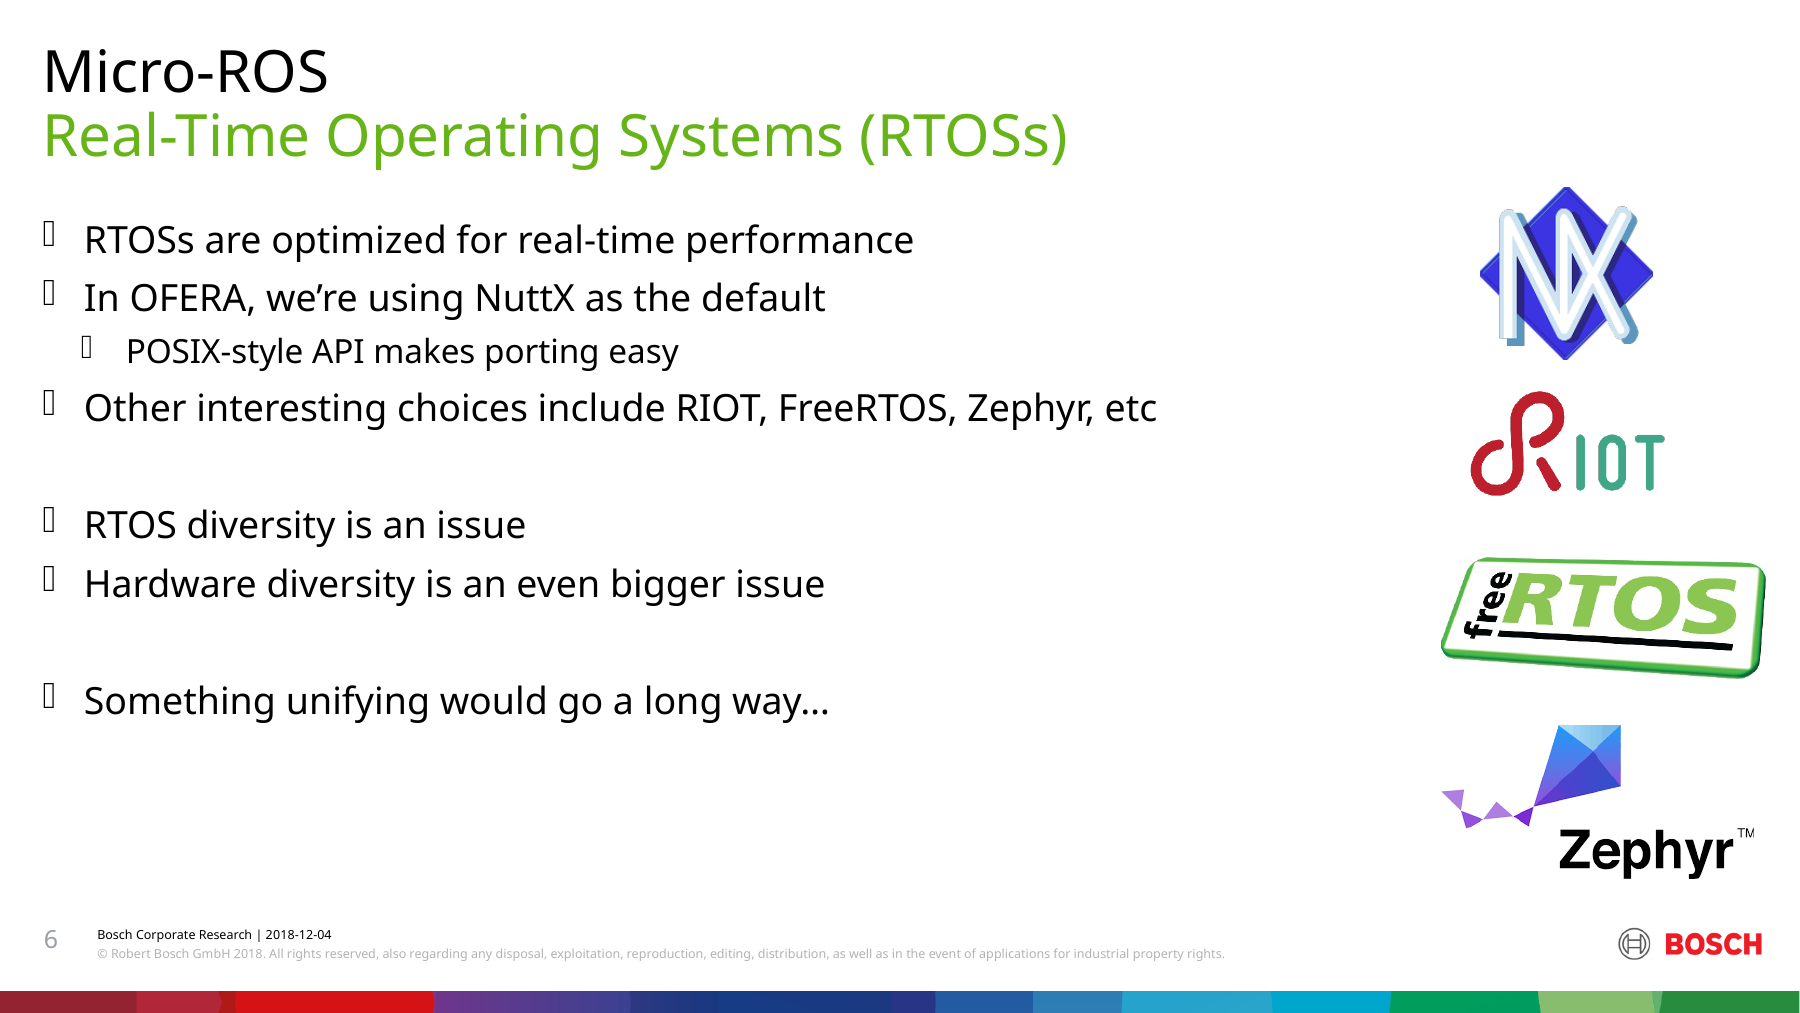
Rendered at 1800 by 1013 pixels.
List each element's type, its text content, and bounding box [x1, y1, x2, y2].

list RTOSs are optimized for real-time performance In OFERA, we’re using NuttX as the default POSIX-style API makes porting easy Other interesting choices include RIOT, FreeRTOS, Zephyr, etc RTOS diversity is an issue Hardware diversity is an even bigger issue Something unifying would go a long way… [42, 212, 1262, 897]
picture [0, 905, 1272, 1013]
picture [1480, 187, 1653, 360]
slide_number 6 [43, 923, 92, 991]
picture [1441, 725, 1754, 879]
picture [1390, 896, 1800, 1013]
picture [1449, 390, 1684, 496]
list Micro-ROS [42, 42, 1757, 106]
title Real-Time Operating Systems (RTOSs) [42, 106, 1757, 171]
picture [1441, 557, 1766, 679]
